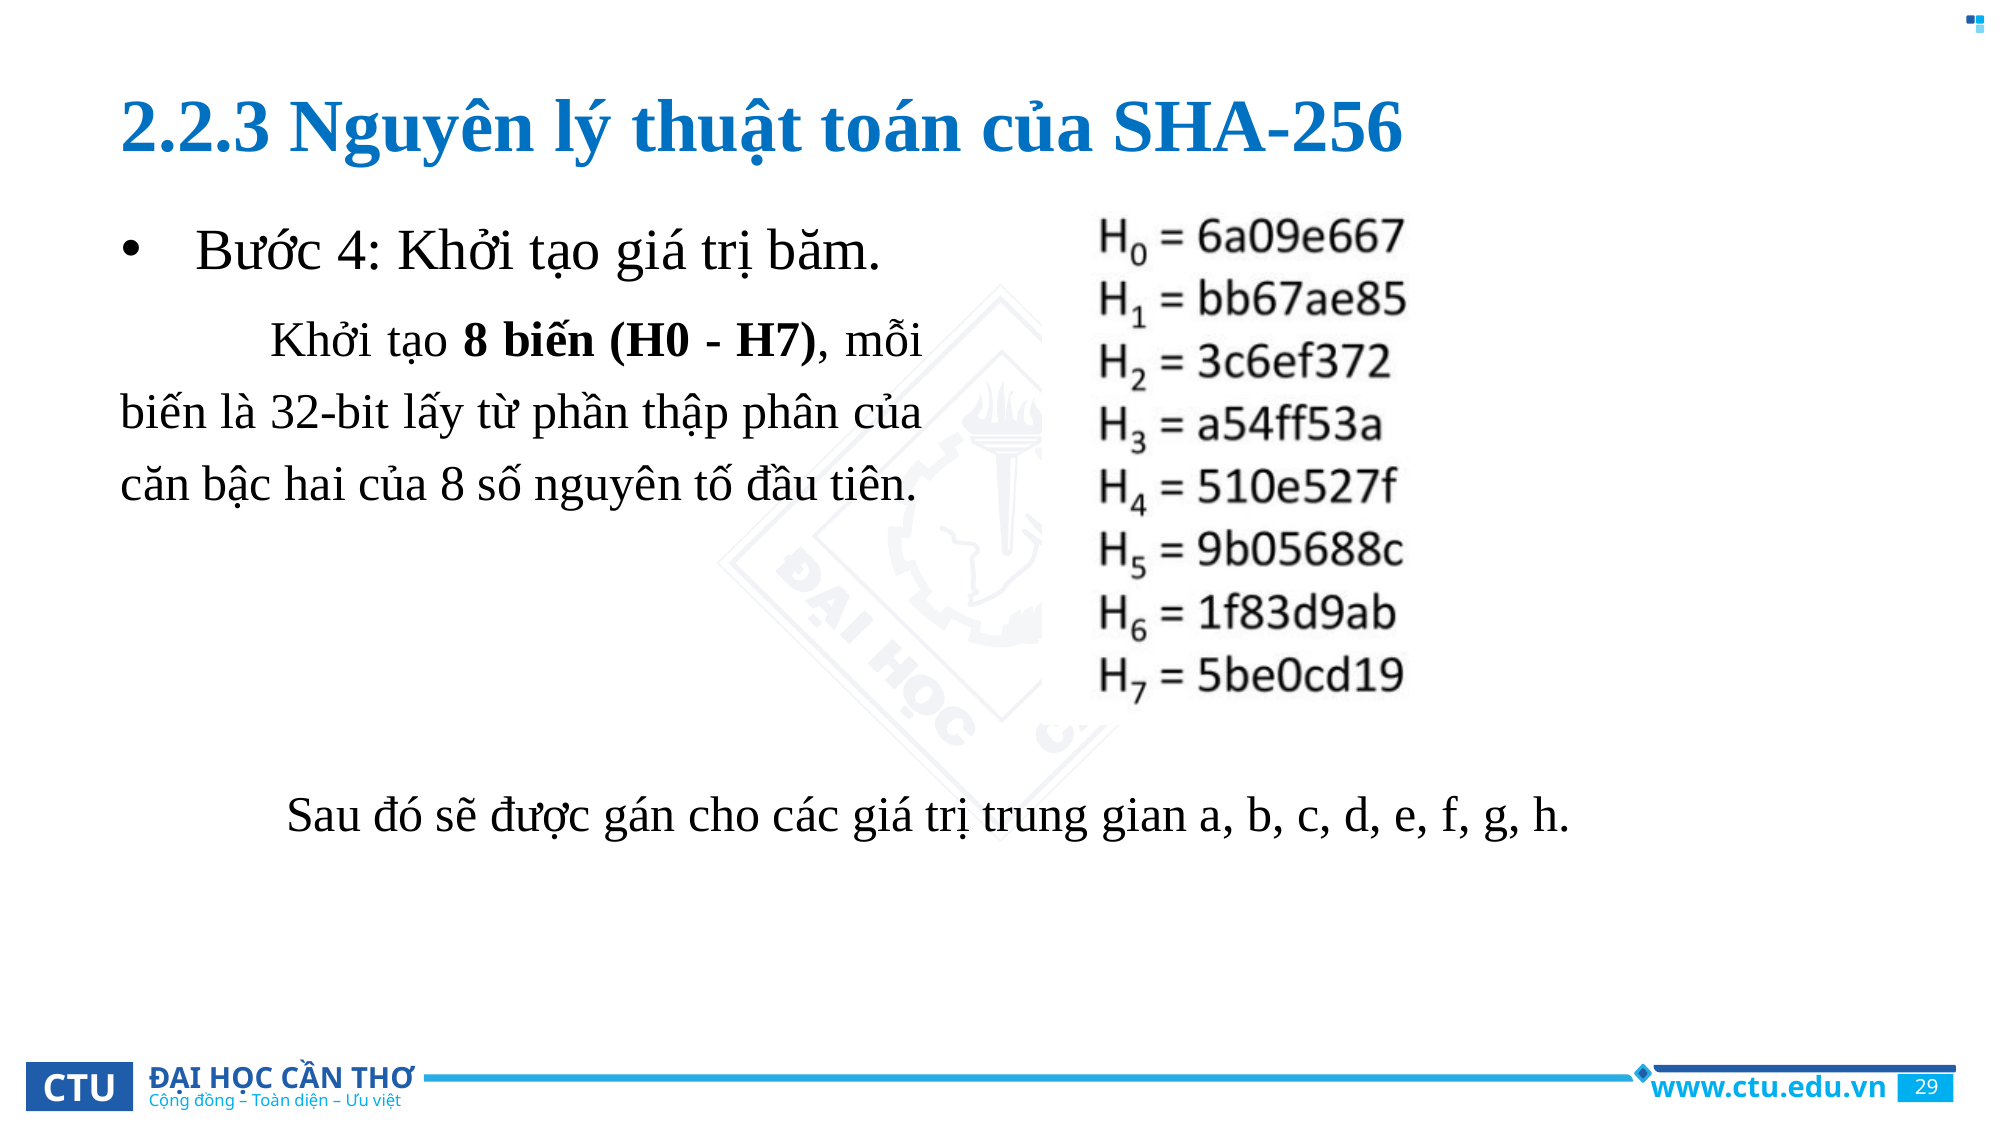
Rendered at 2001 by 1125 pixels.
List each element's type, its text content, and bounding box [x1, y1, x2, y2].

text_box Sau đó sẽ được gán cho các giá trị trung gian a, b, c, d, e, f, g, h. [271, 773, 1606, 849]
subtitle Bước 4: Khởi tạo giá trị băm. Khởi tạo 8 biến (H0 - H7), mỗi biến là 32-bit lấy từ phần thập phân của căn bậc hai của 8 số nguyên tố đầu tiên. [105, 211, 939, 591]
picture [1041, 174, 1494, 725]
title 2.2.3 Nguyên lý thuật toán của SHA-256 [105, 74, 1456, 175]
